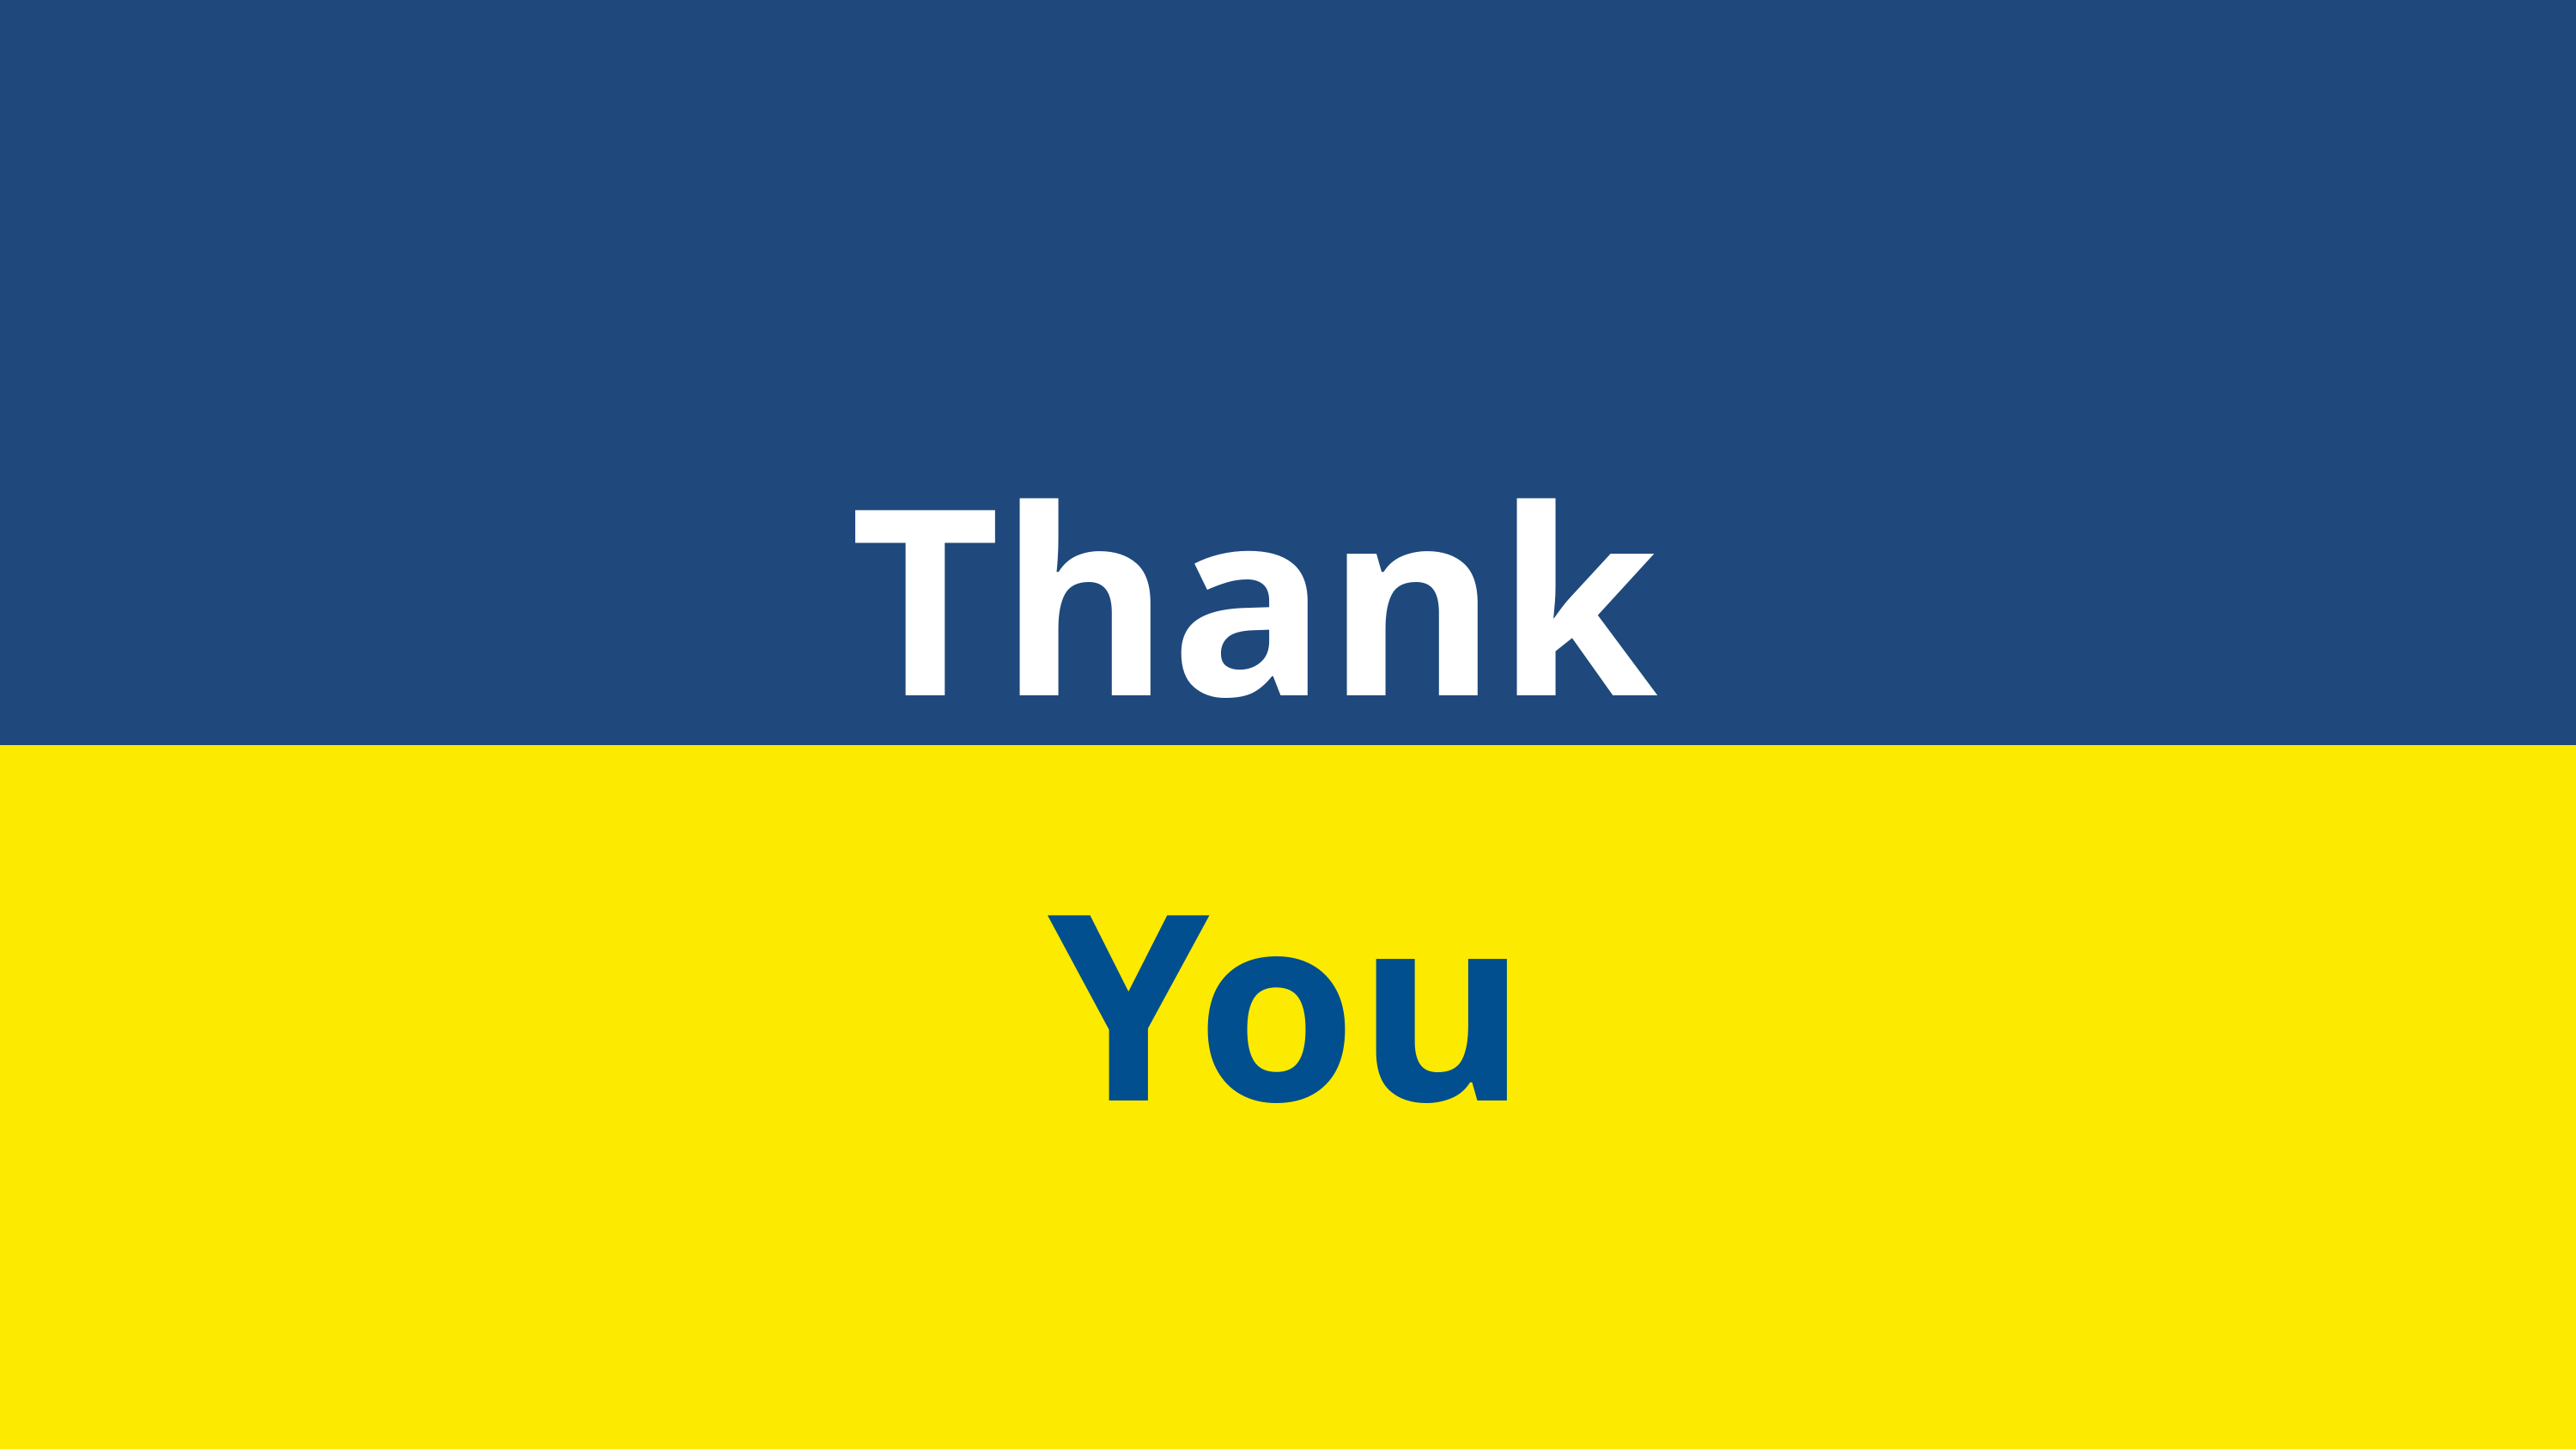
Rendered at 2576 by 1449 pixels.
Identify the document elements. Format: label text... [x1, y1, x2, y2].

text_box Thank You [558, 330, 2018, 1166]
text_box [0, 0, 2576, 745]
